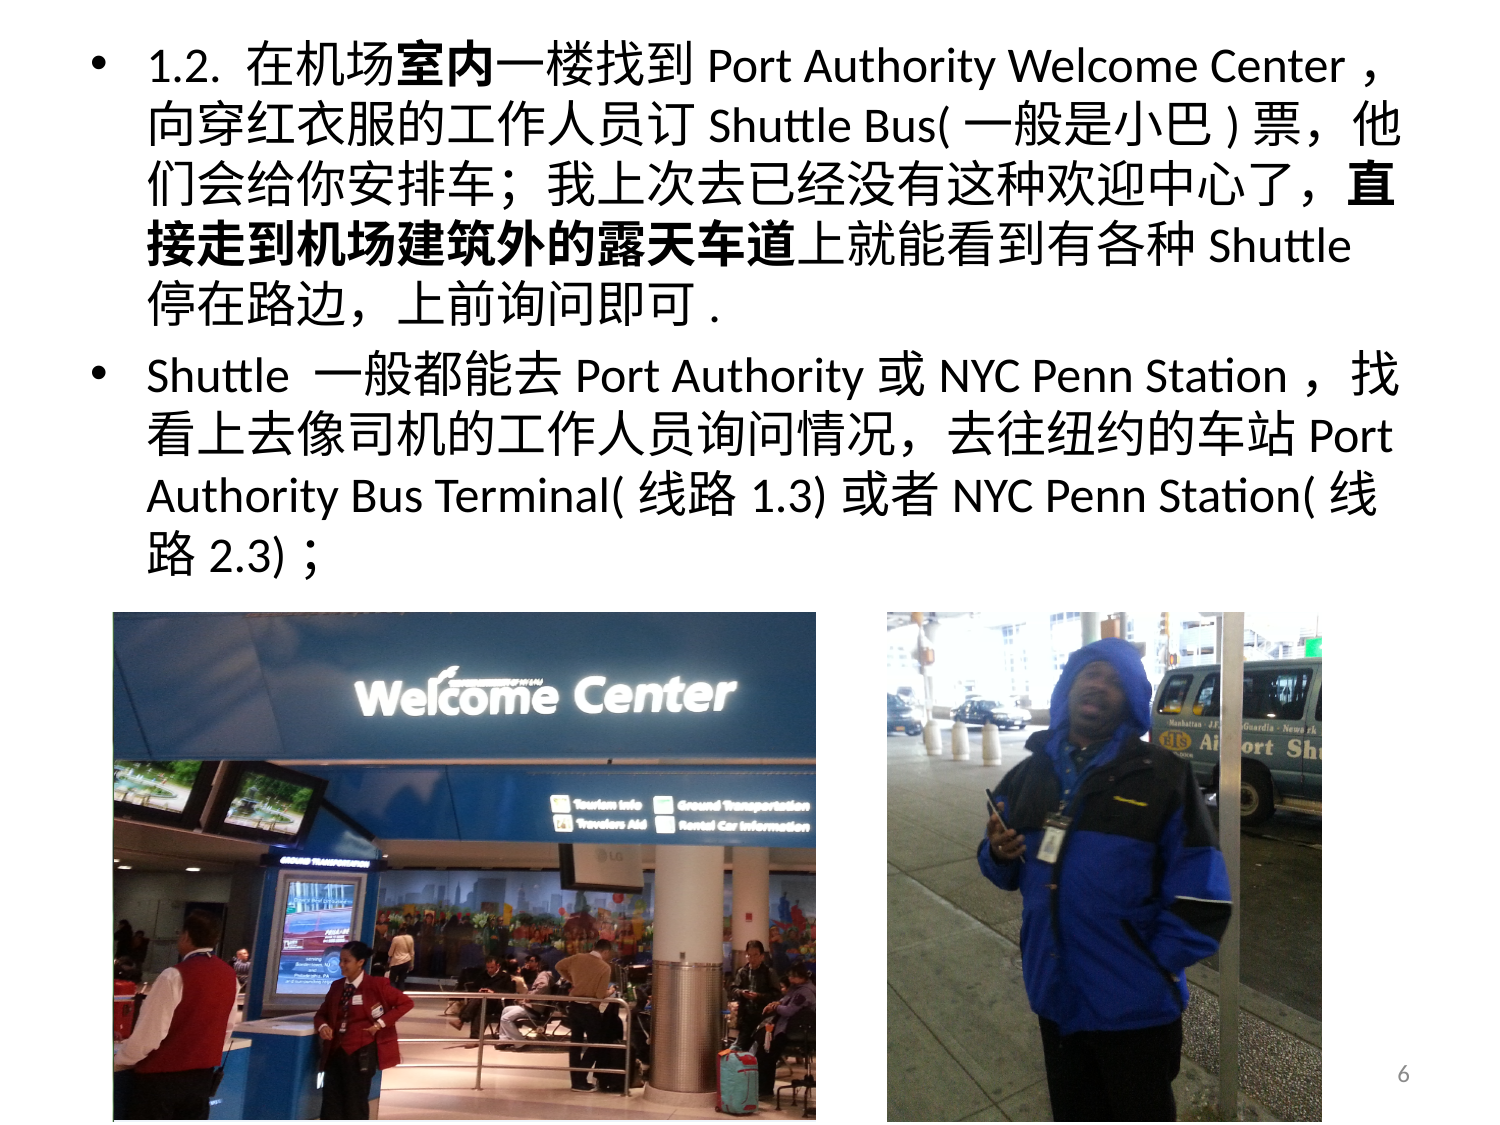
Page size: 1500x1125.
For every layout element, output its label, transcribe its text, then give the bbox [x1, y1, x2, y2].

list 1.2. 在机场室内一楼找到Port Authority Welcome Center，向穿红衣服的工作人员订Shuttle Bus(一般是小巴)票，他们会给你安排车；我上次去已经没有这种欢迎中心了，直接走到机场建筑外的露天车道上就能看到有各种Shuttle停在路边，上前询问即可. Shuttle 一般都能去Port Authority或NYC Penn Station，找看上去像司机的工作人员询问情况，去往纽约的车站Port Authority Bus Terminal(线路1.3)或者NYC Penn Station(线路2.3)； [75, 24, 1425, 1063]
slide_number 6 [1326, 1042, 1425, 1103]
picture [887, 612, 1322, 1122]
picture [112, 612, 816, 1122]
